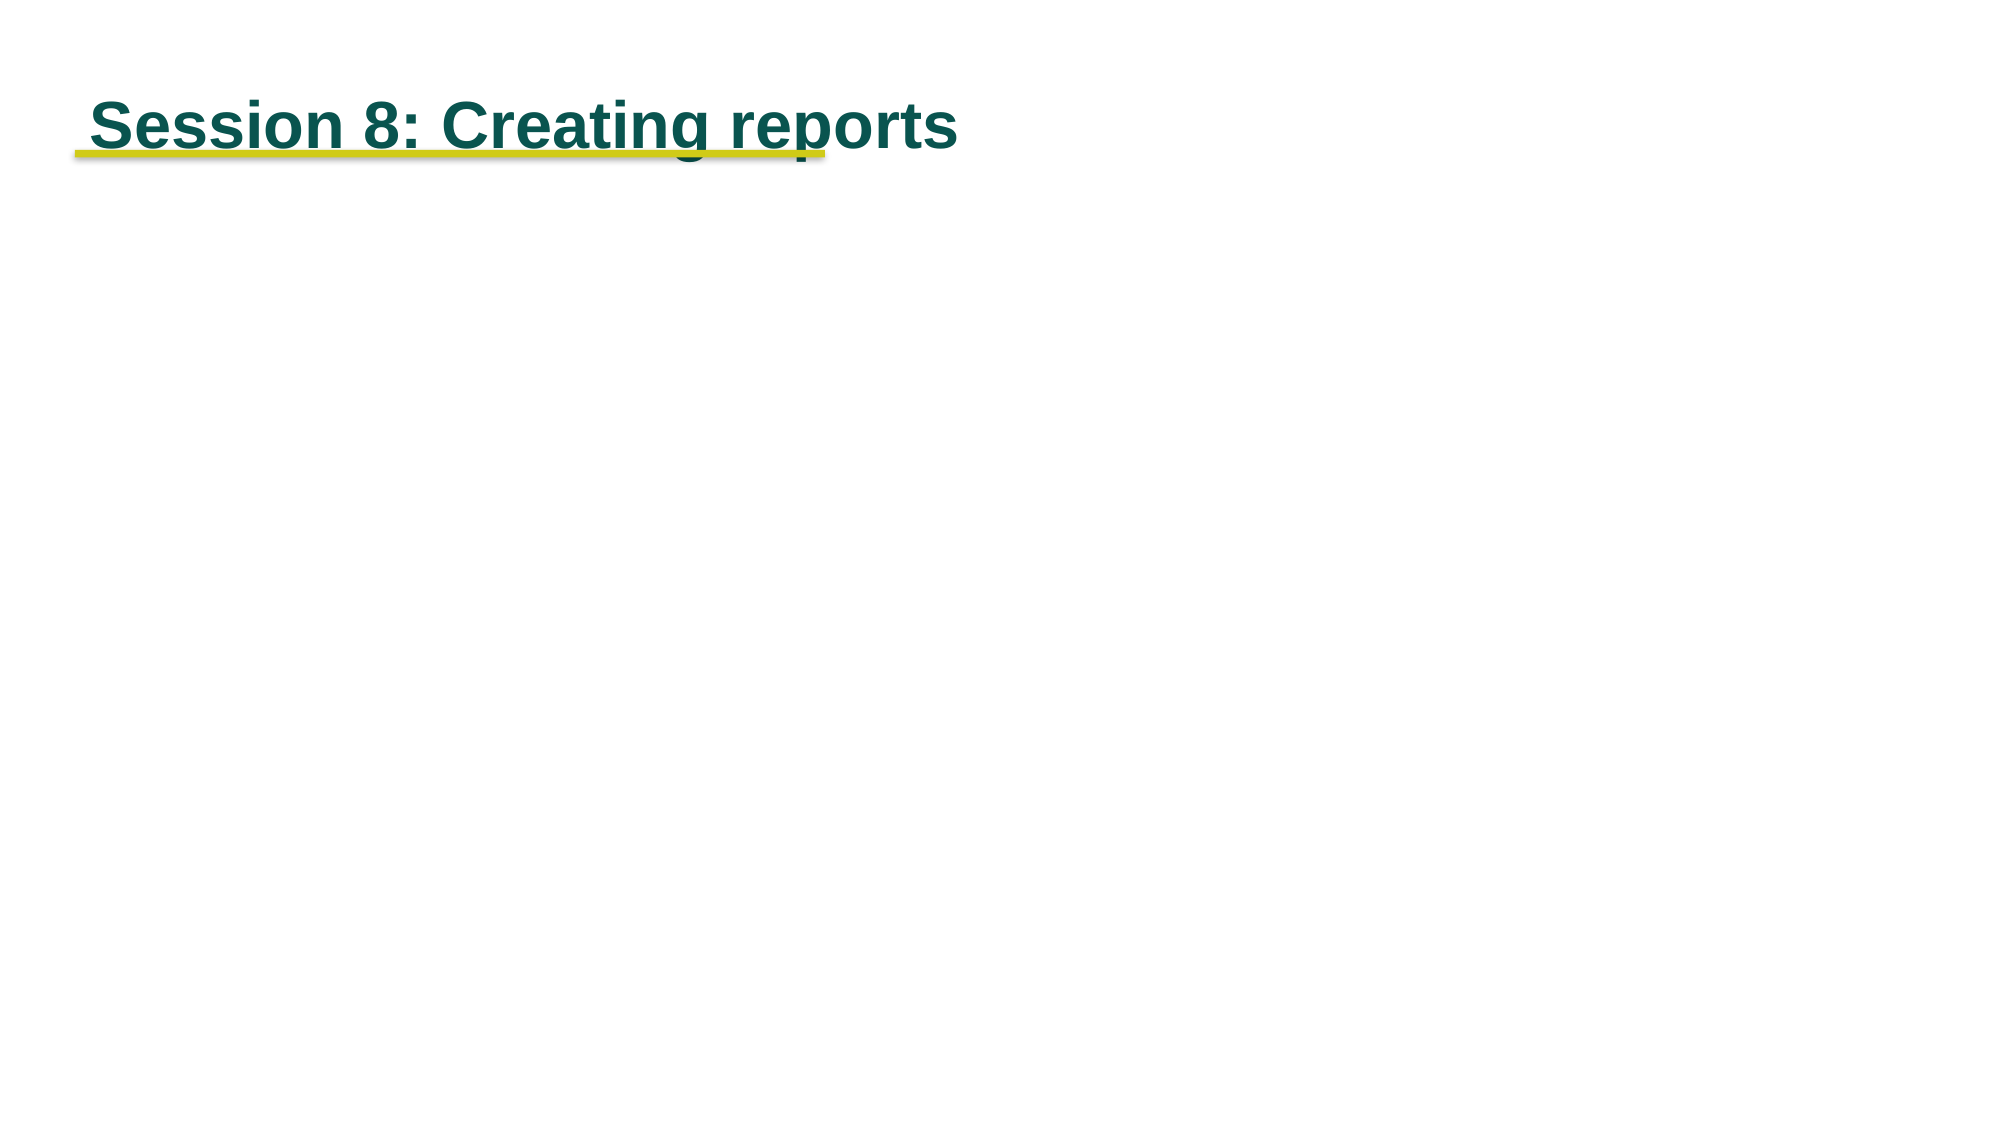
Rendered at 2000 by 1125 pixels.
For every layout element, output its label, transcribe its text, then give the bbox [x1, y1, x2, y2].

text_box [74, 149, 826, 158]
text_box Session 8: Creating reports [74, 75, 1925, 158]
